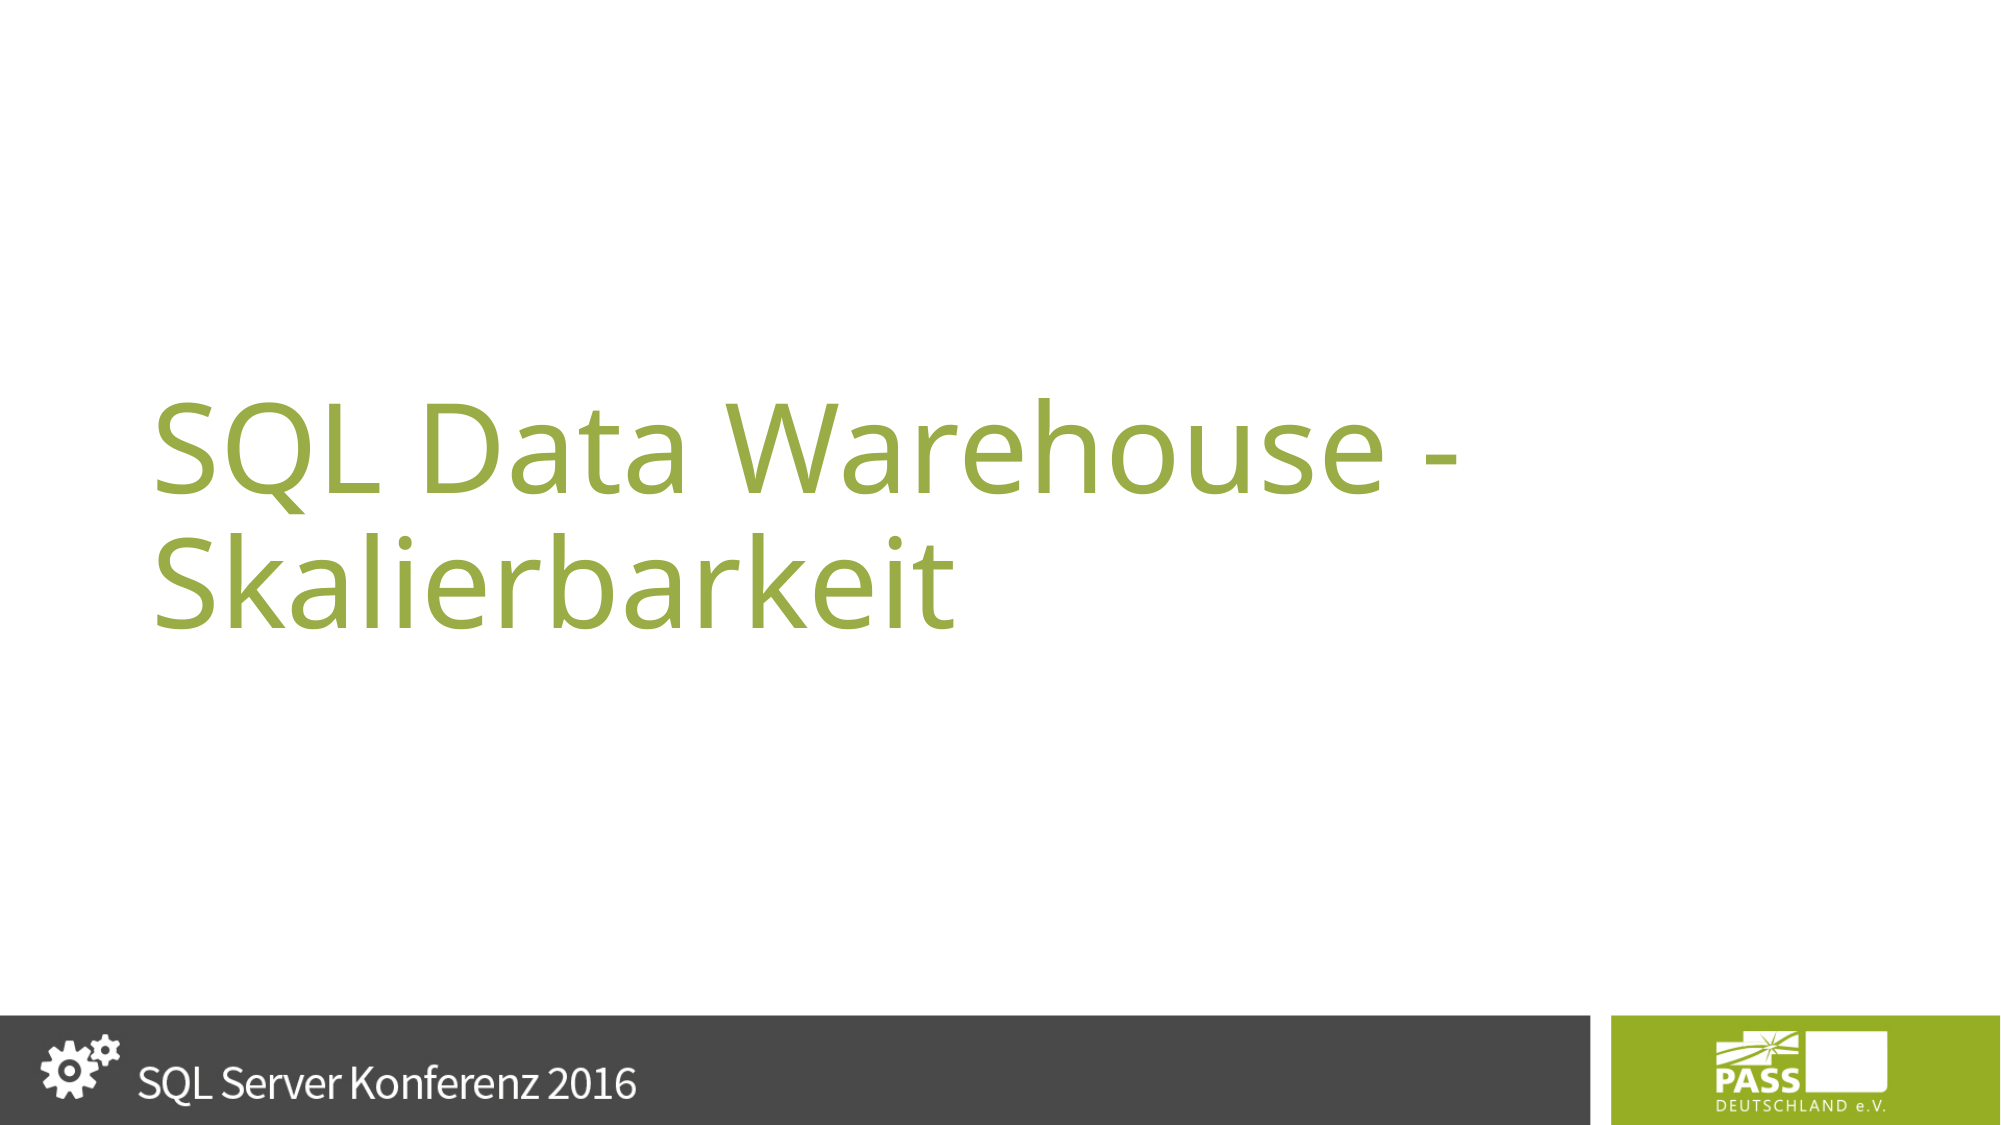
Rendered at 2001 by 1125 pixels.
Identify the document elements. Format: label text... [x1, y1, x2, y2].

title SQL Data Warehouse - Skalierbarkeit [136, 195, 1862, 663]
picture [0, 0, 2001, 1125]
